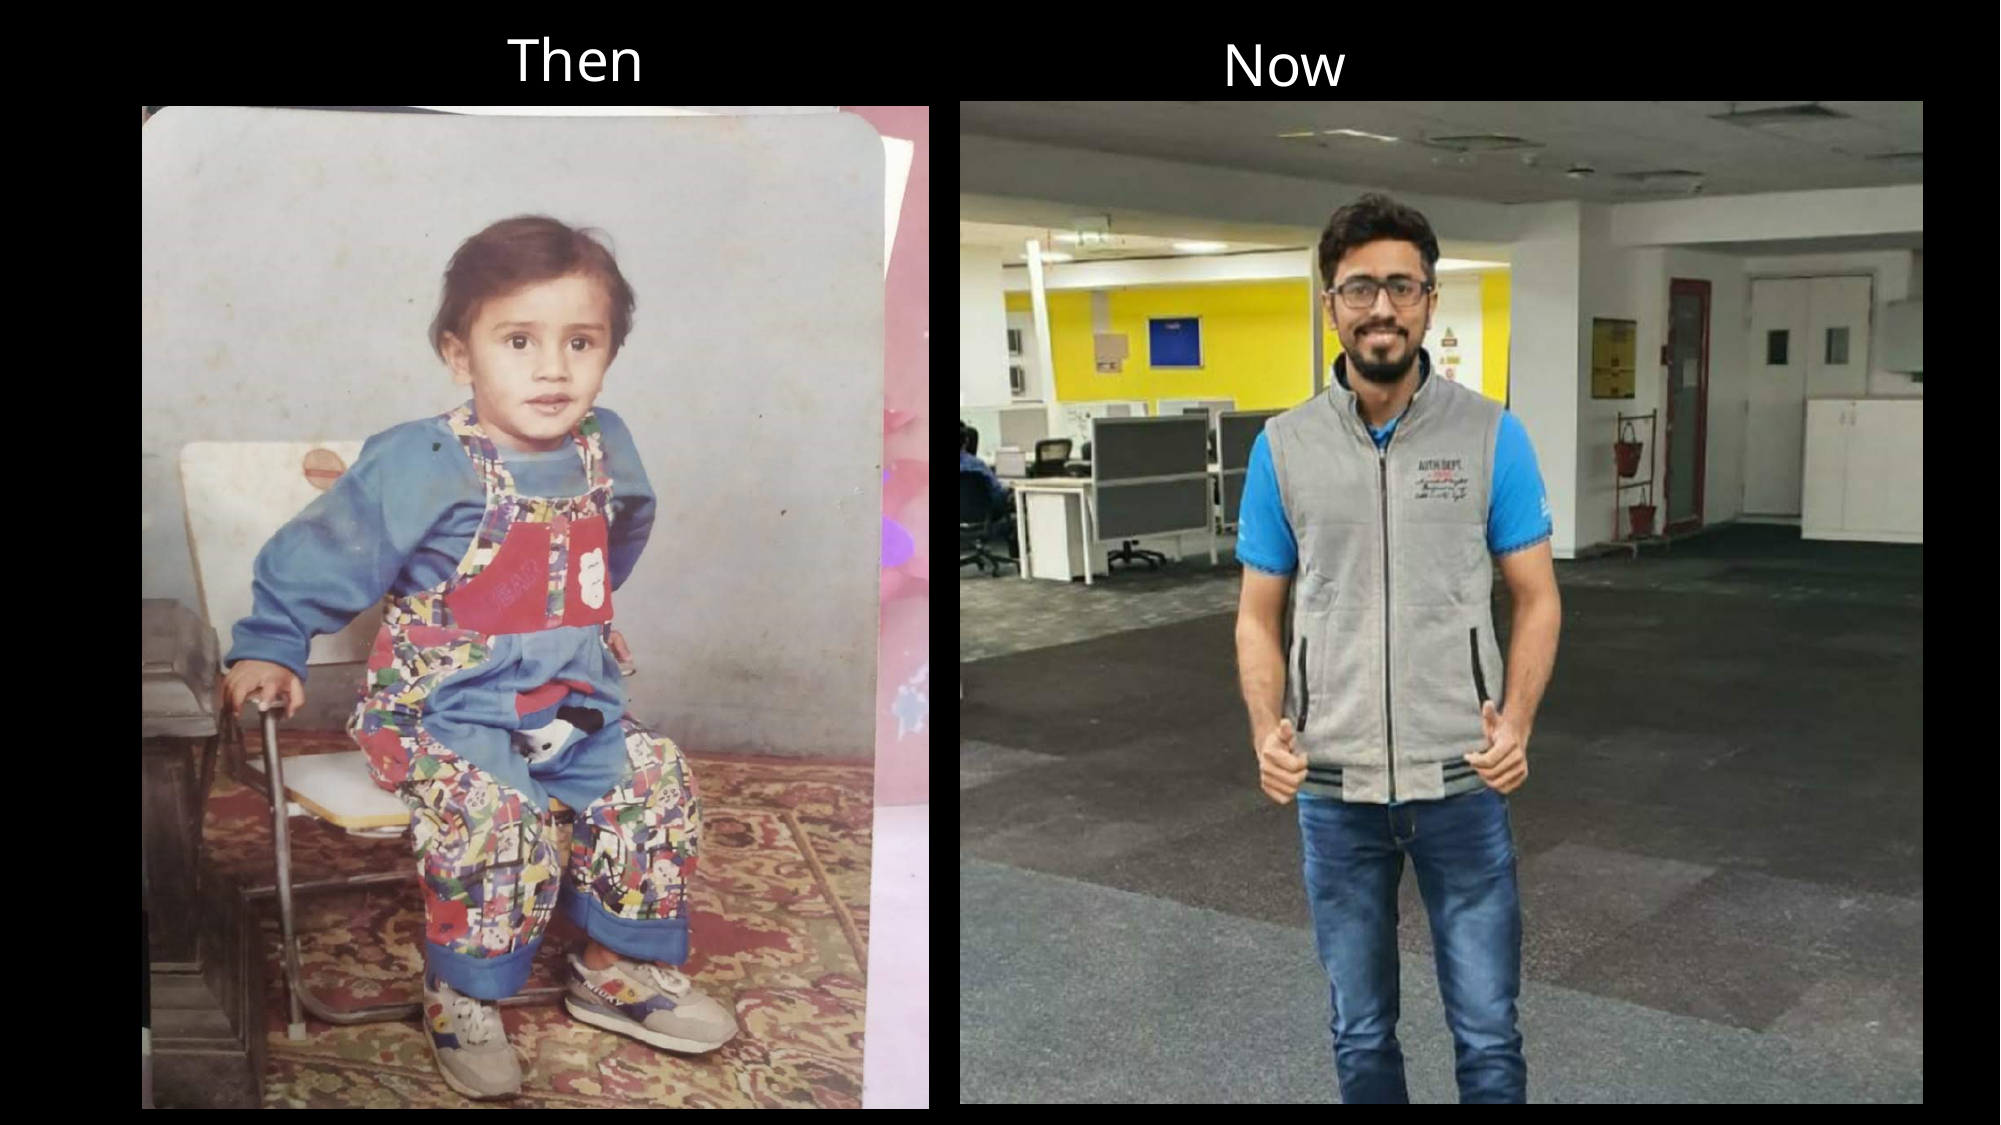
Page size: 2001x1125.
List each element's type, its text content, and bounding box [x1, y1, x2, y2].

text_box Then [492, 16, 713, 101]
picture [959, 101, 1923, 1104]
text_box Now [1207, 20, 1428, 101]
picture [142, 106, 930, 1109]
